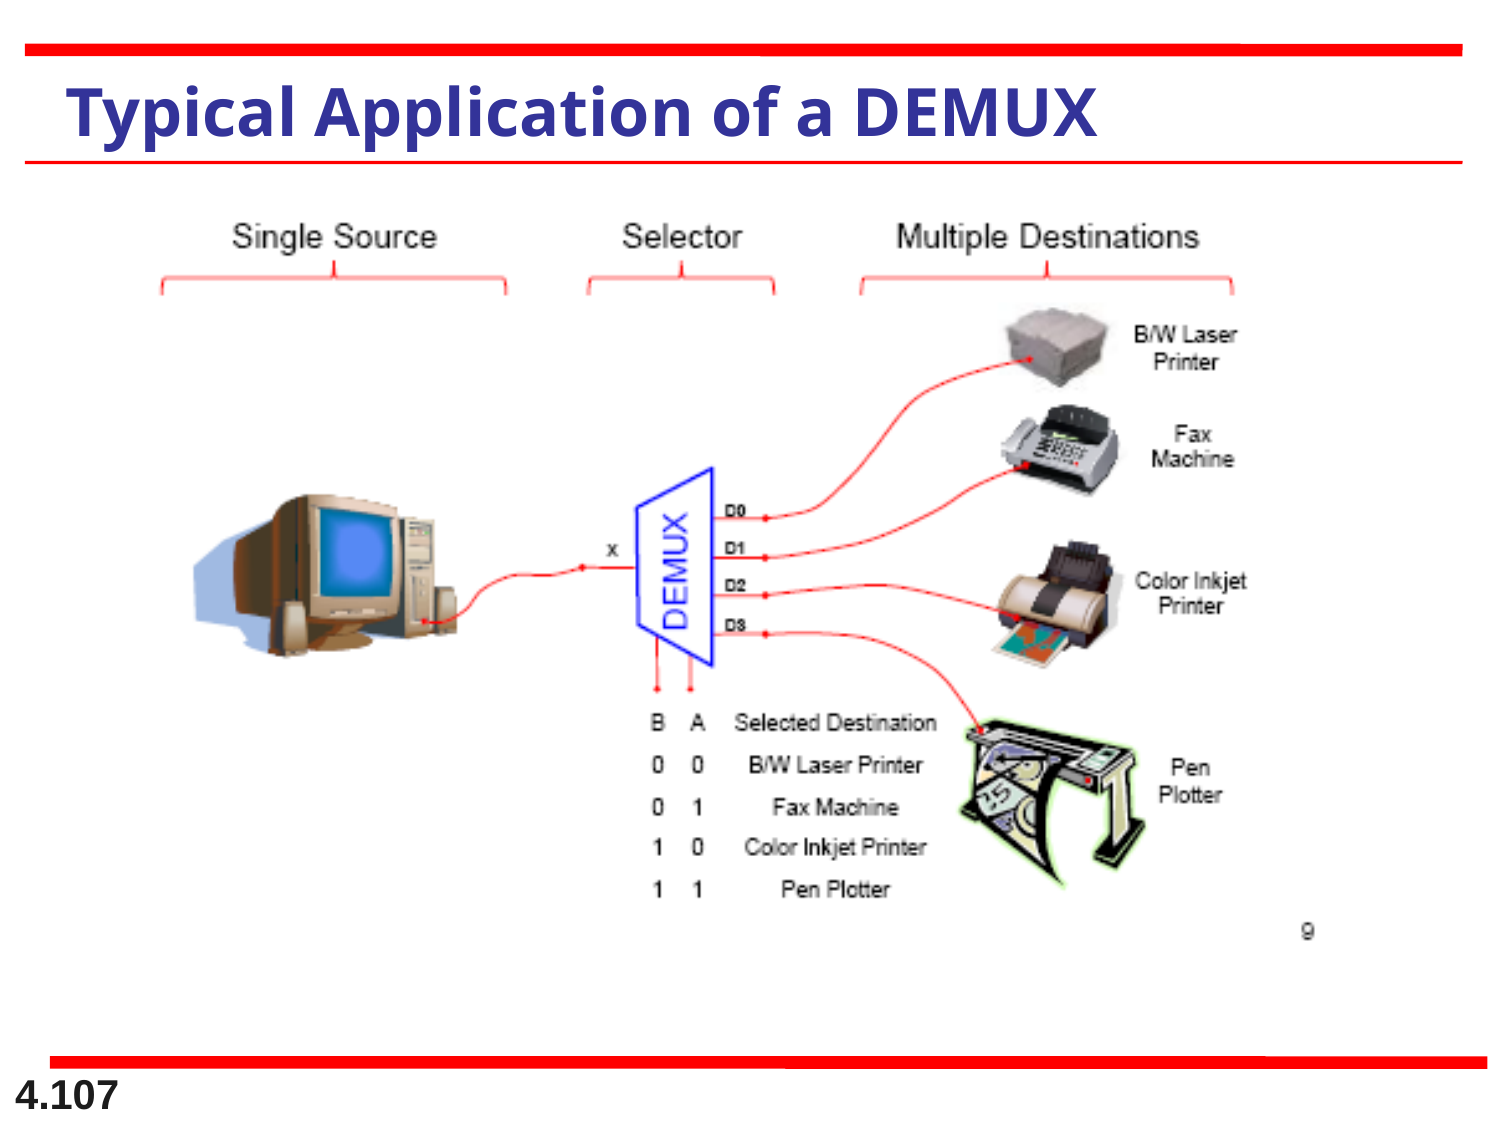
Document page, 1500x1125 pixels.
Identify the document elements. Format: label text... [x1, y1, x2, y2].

text_box Typical Application of a DEMUX [50, 62, 1363, 158]
text_box 4.107 [0, 1049, 313, 1125]
picture [74, 199, 1372, 963]
